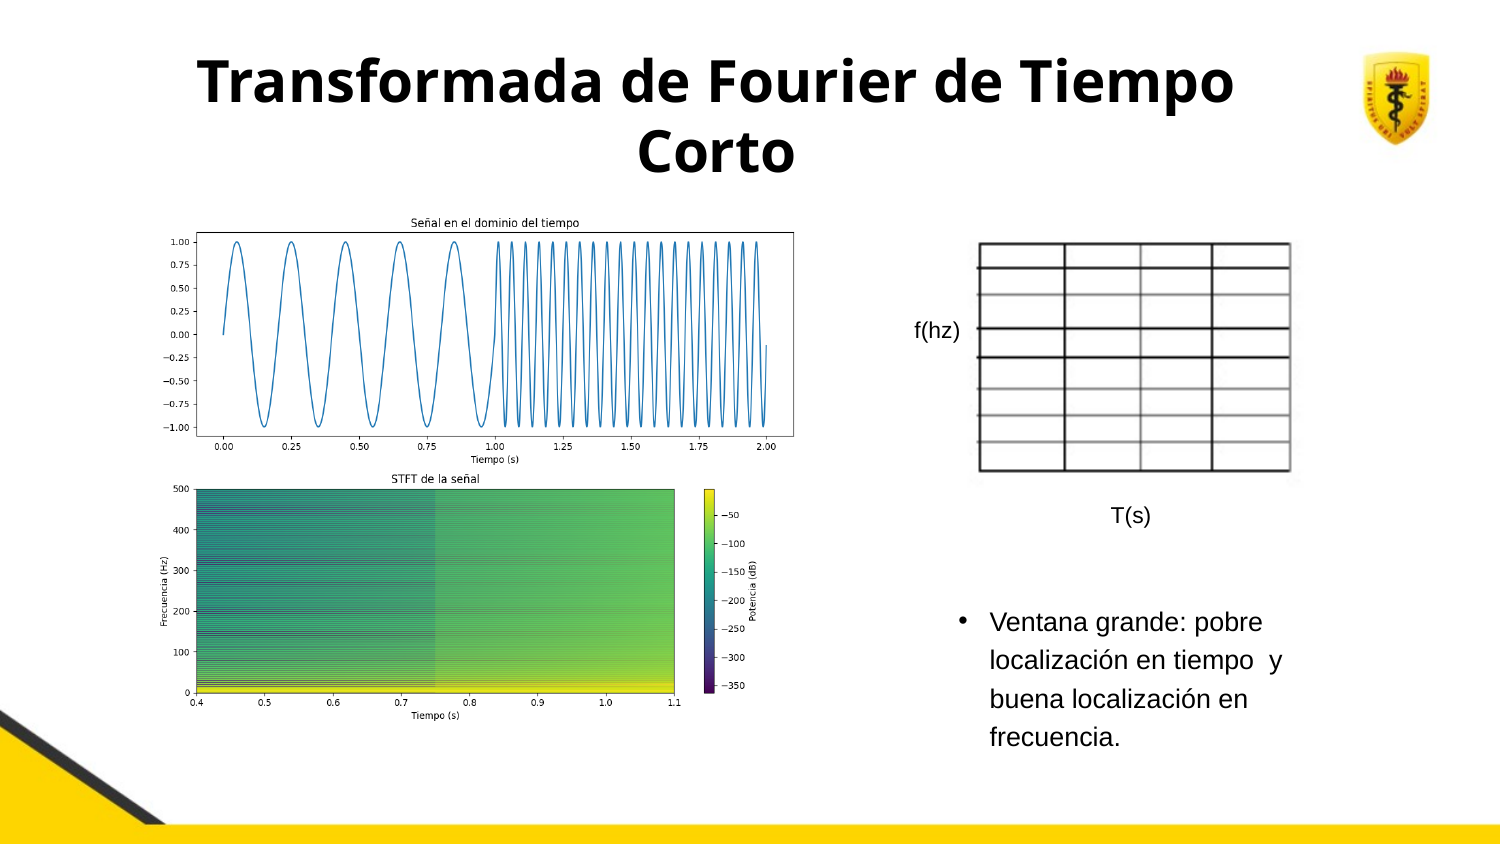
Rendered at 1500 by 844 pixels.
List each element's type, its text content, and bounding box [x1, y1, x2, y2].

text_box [901, 212, 1326, 536]
picture [0, 0, 1500, 844]
text_box Ventana grande: pobre localización en tiempo y buena localización en frecuencia. [943, 590, 1385, 766]
text_box Transformada de Fourier de Tiempo Corto [133, 28, 1299, 161]
